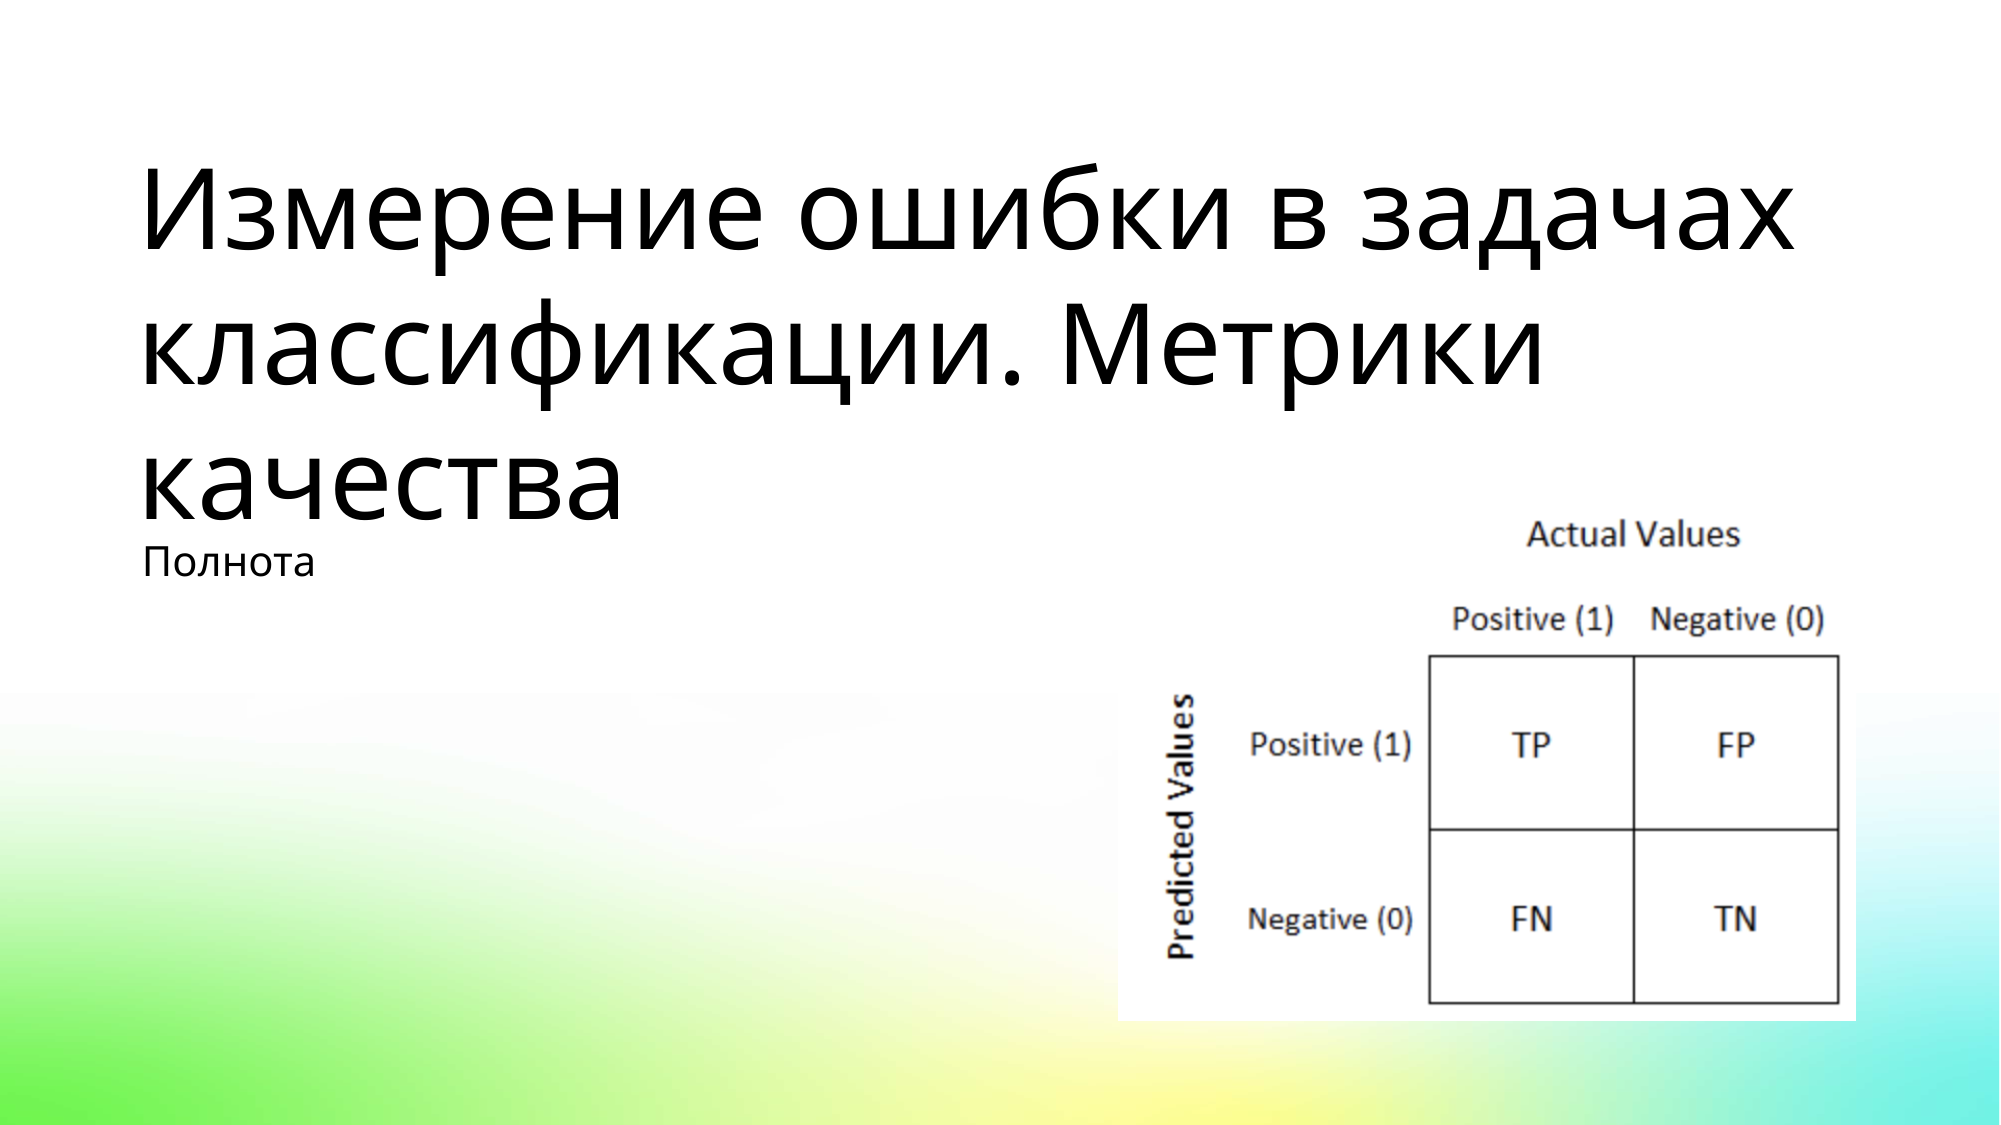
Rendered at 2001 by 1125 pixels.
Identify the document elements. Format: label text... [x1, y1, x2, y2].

picture [0, 693, 2000, 1125]
picture [1117, 467, 1856, 1021]
text_box Измерение ошибки в задачах классификации. Метрики качества [137, 137, 1827, 409]
text_box [116, 444, 1888, 1071]
